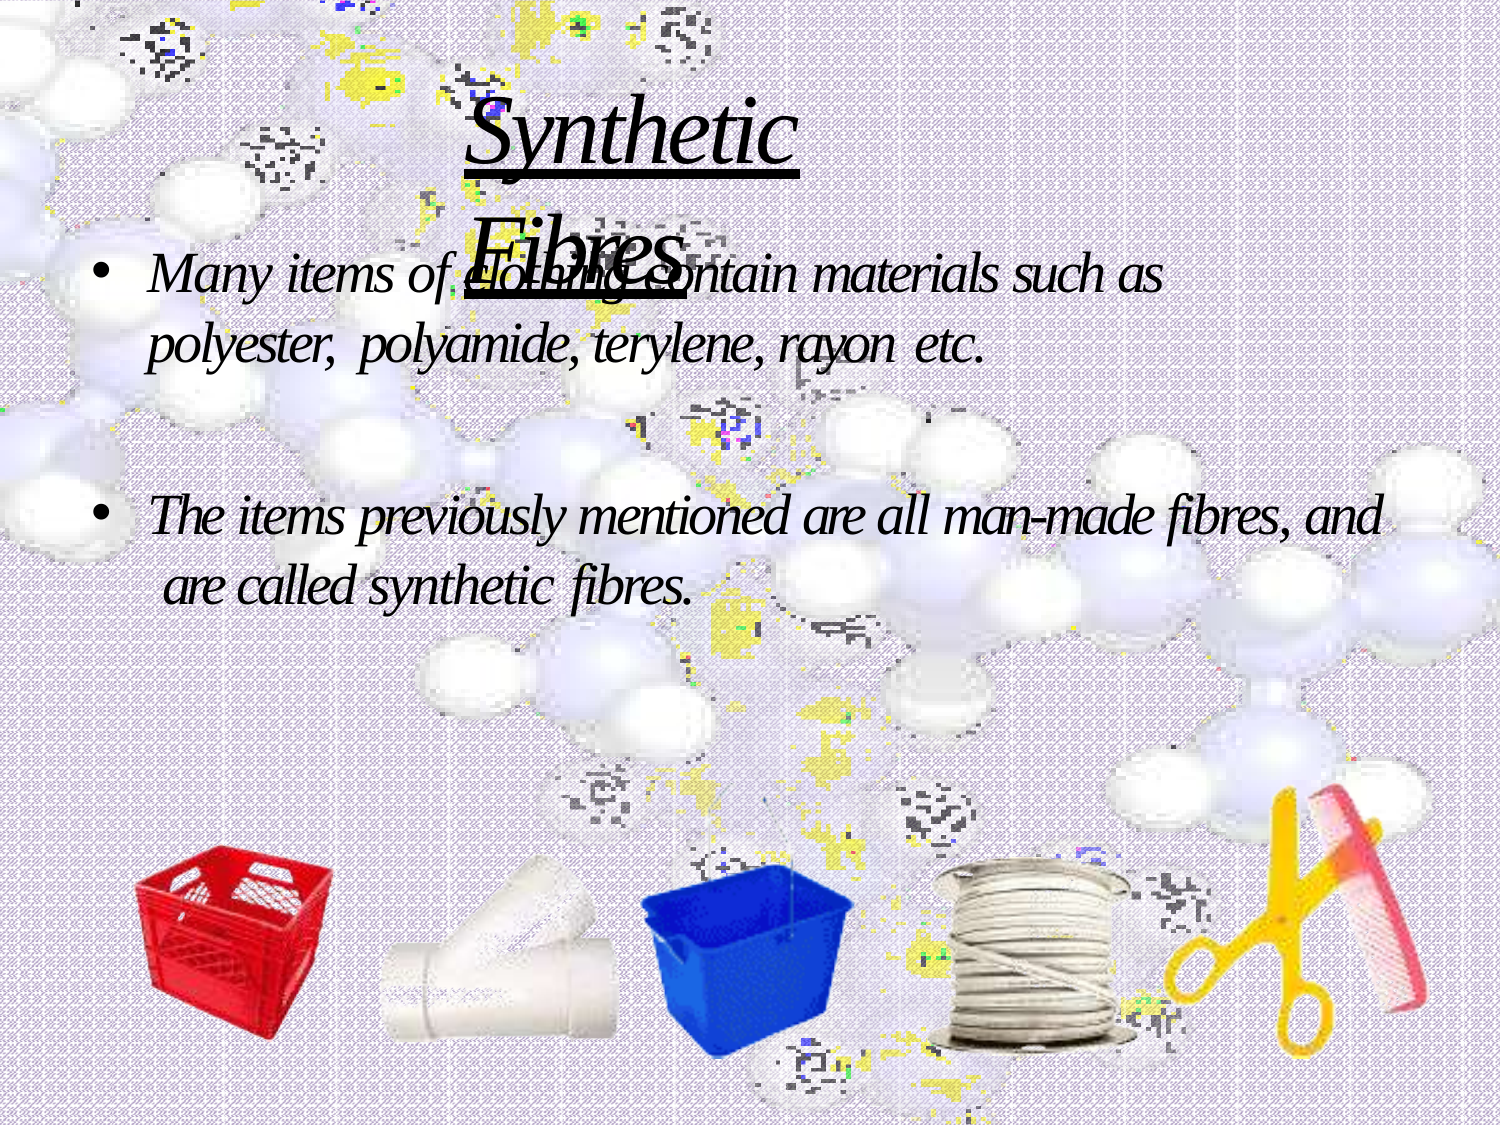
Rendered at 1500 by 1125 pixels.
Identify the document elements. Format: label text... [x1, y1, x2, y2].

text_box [131, 783, 1430, 1059]
title Synthetic Fibres [462, 61, 1041, 232]
text_box Many items of clothing contain materials such as polyester, polyamide, terylene, rayon etc. The items previously mentioned are all man-made fibres, and are called synthetic fibres. [89, 232, 1383, 617]
text_box [0, 0, 1500, 1125]
